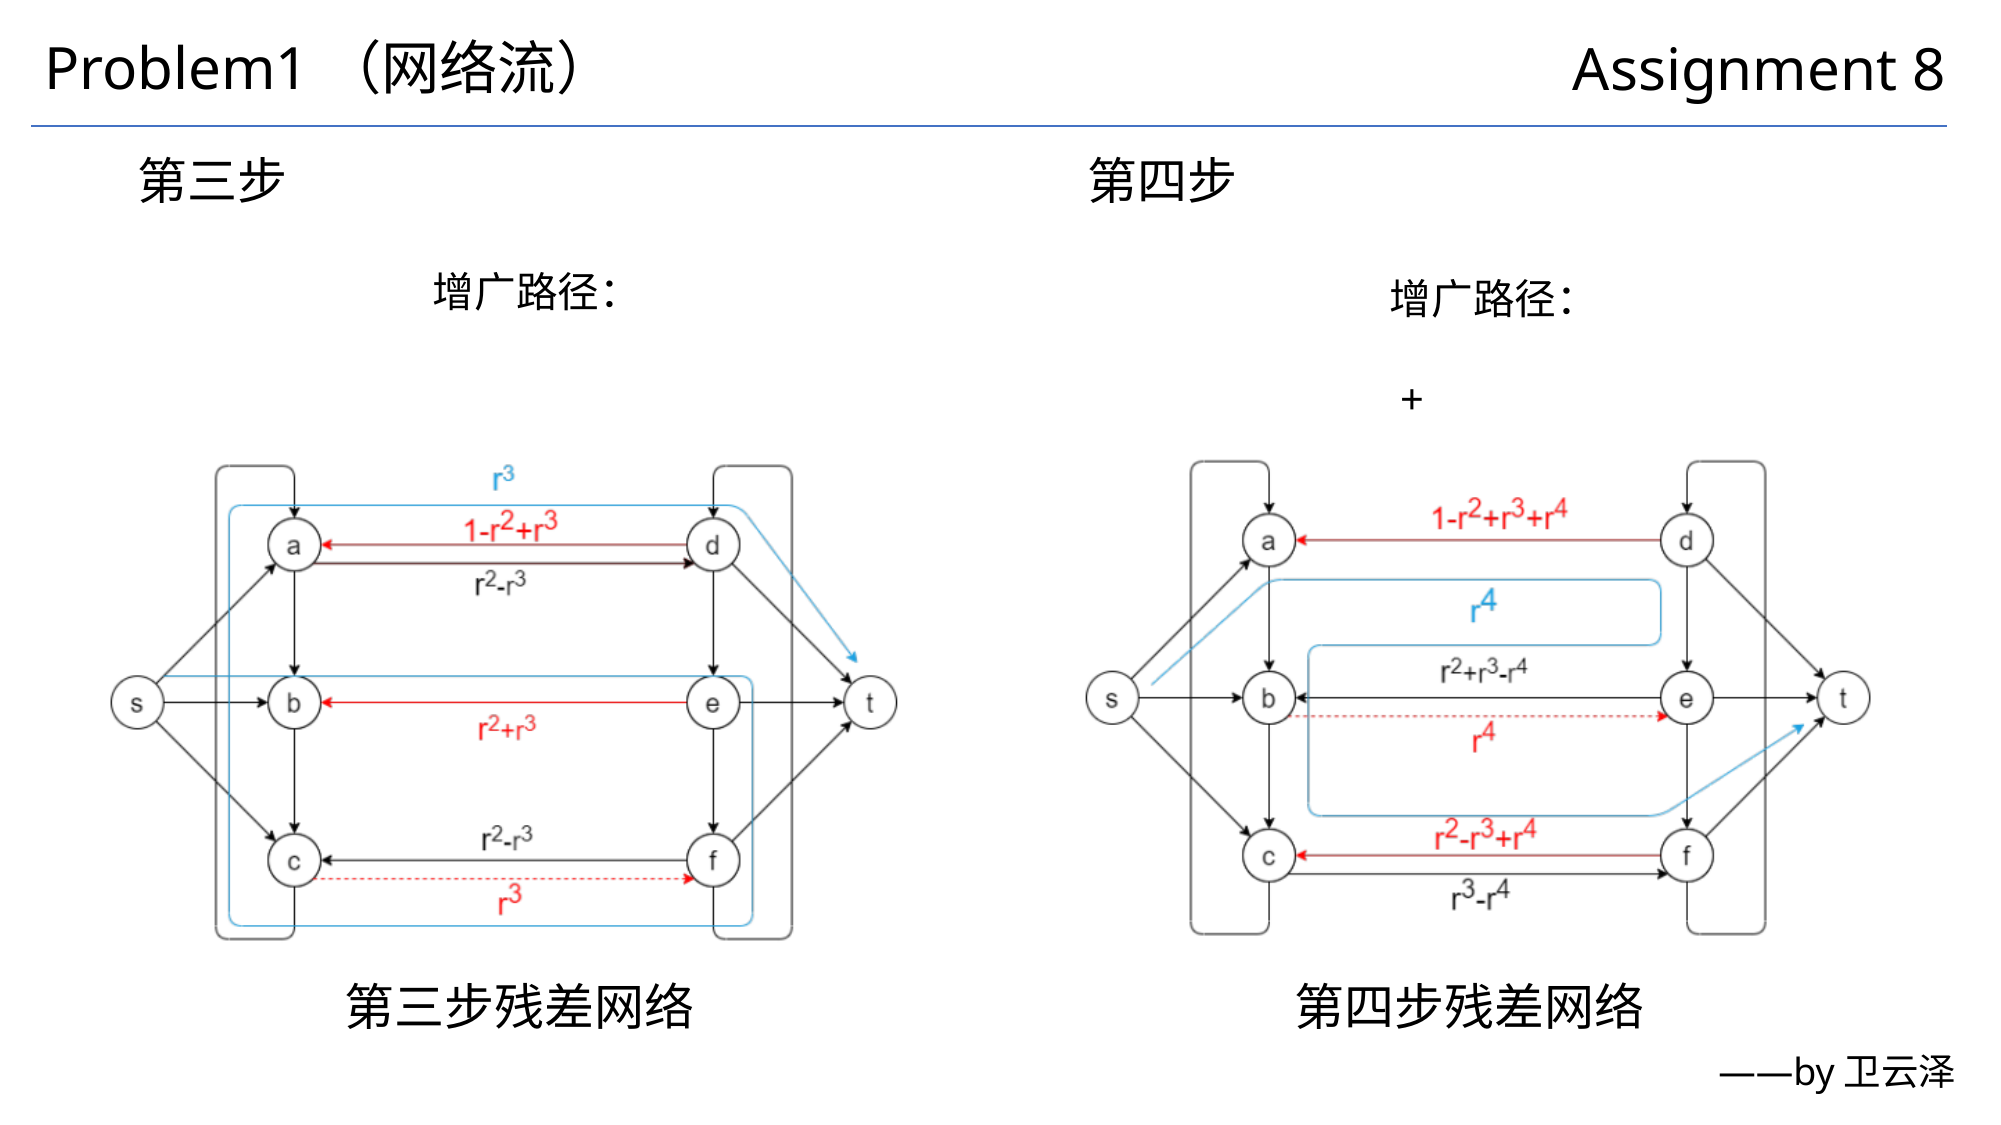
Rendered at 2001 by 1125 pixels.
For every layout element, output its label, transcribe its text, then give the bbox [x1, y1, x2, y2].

text_box ——by卫云泽 [1703, 1040, 1972, 1100]
picture [1079, 424, 1890, 958]
picture [90, 427, 921, 974]
text_box 第三步 [123, 141, 303, 217]
text_box Assignment 8 [1558, 24, 1961, 109]
text_box Problem1（网络流） [29, 23, 630, 109]
text_box 第四步 [1072, 141, 1253, 217]
text_box 第三步残差网络 [329, 974, 710, 1043]
text_box 第四步残差网络 [1279, 967, 1660, 1043]
